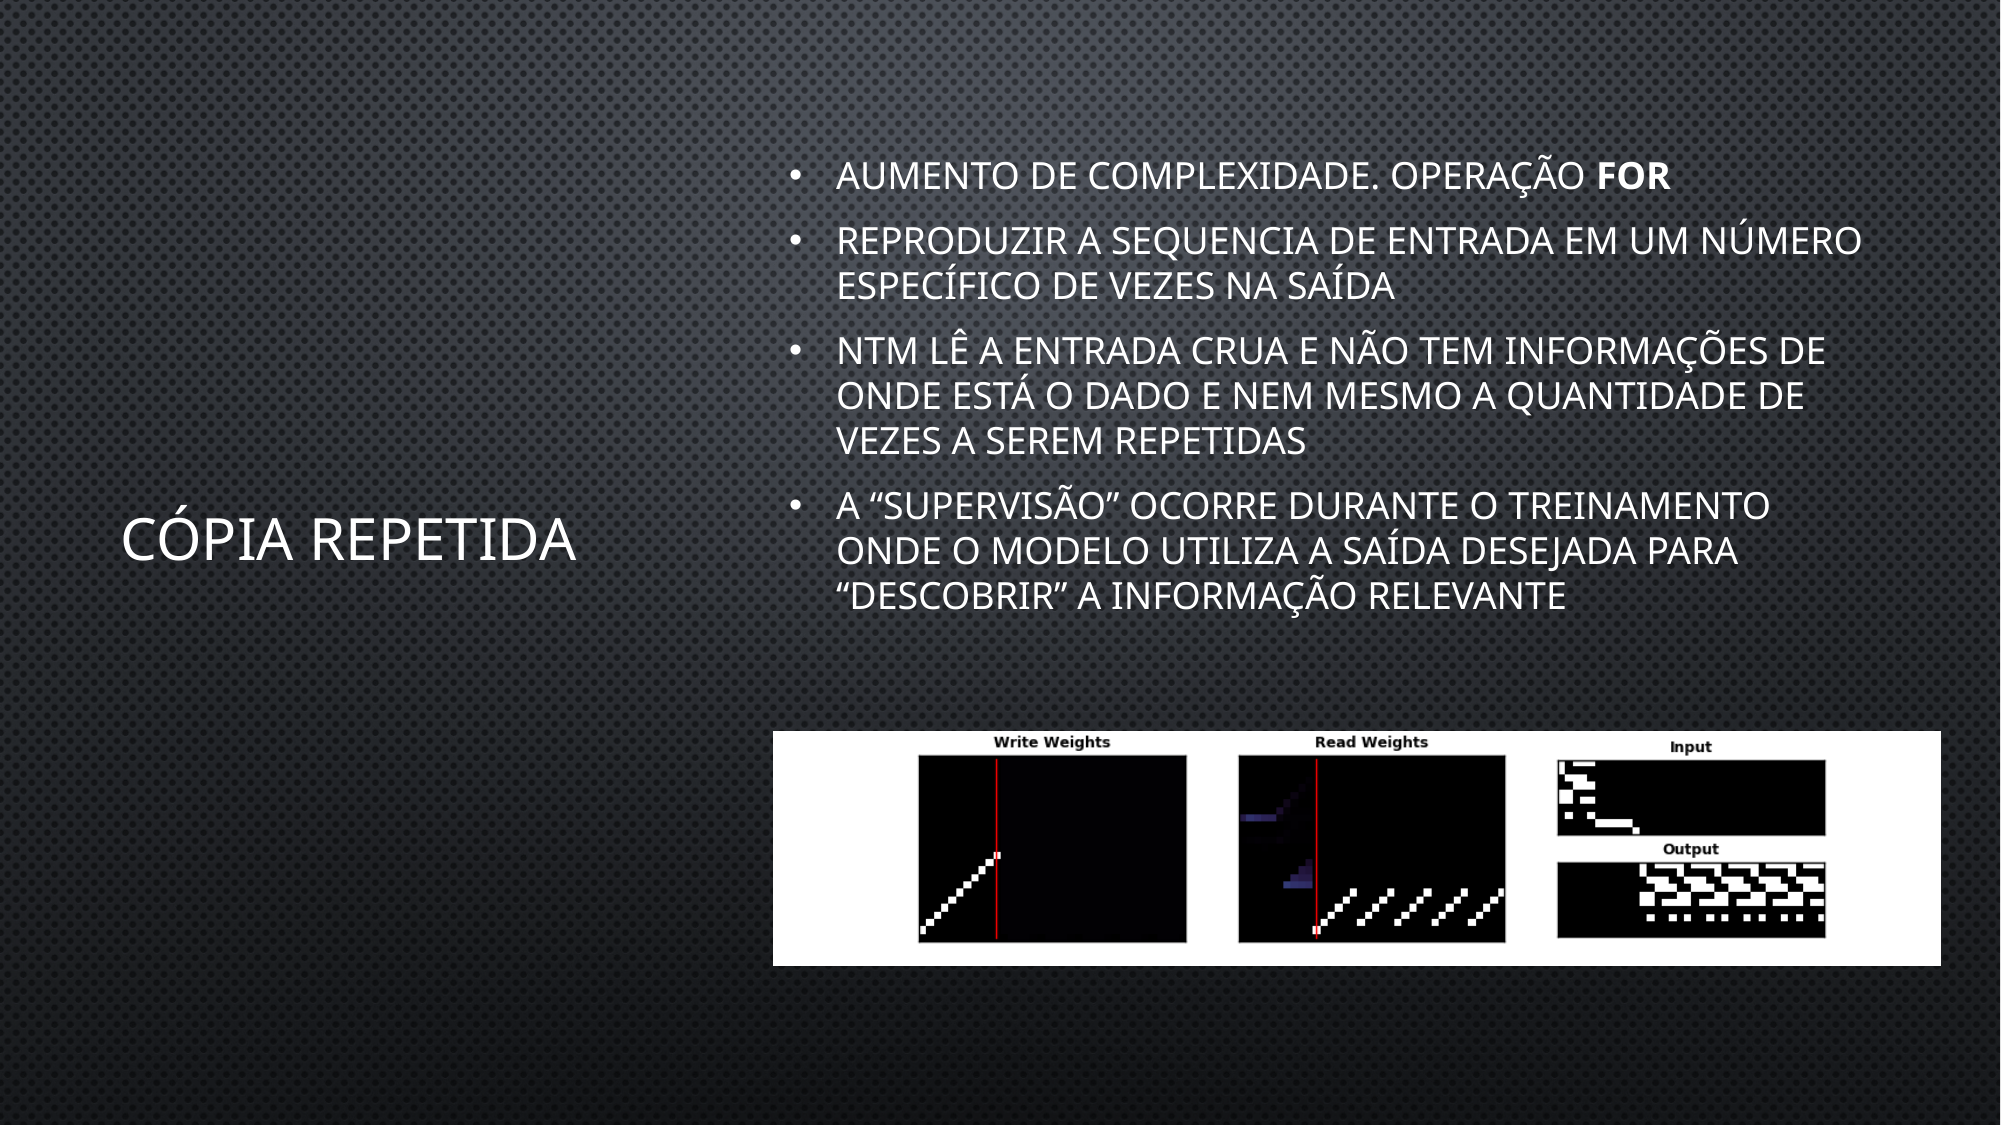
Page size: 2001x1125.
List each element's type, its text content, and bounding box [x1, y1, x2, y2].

title Cópia Repetida [105, 109, 669, 966]
list Aumento de complexidade. Operação FOR Reproduzir a sequencia de entrada em um número específico de vezes na saída NTM lÊ a entrada crua e não tem informações de onde está o dado e nem mesmo a quantidade de vezes a serem repetidas A “supervisão” ocorre durante o treinamento onde o modelo utiliza a saída desejada para “descobrir” a informação relevante [774, 109, 1895, 660]
text_box [0, 0, 2000, 1125]
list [773, 731, 1942, 966]
